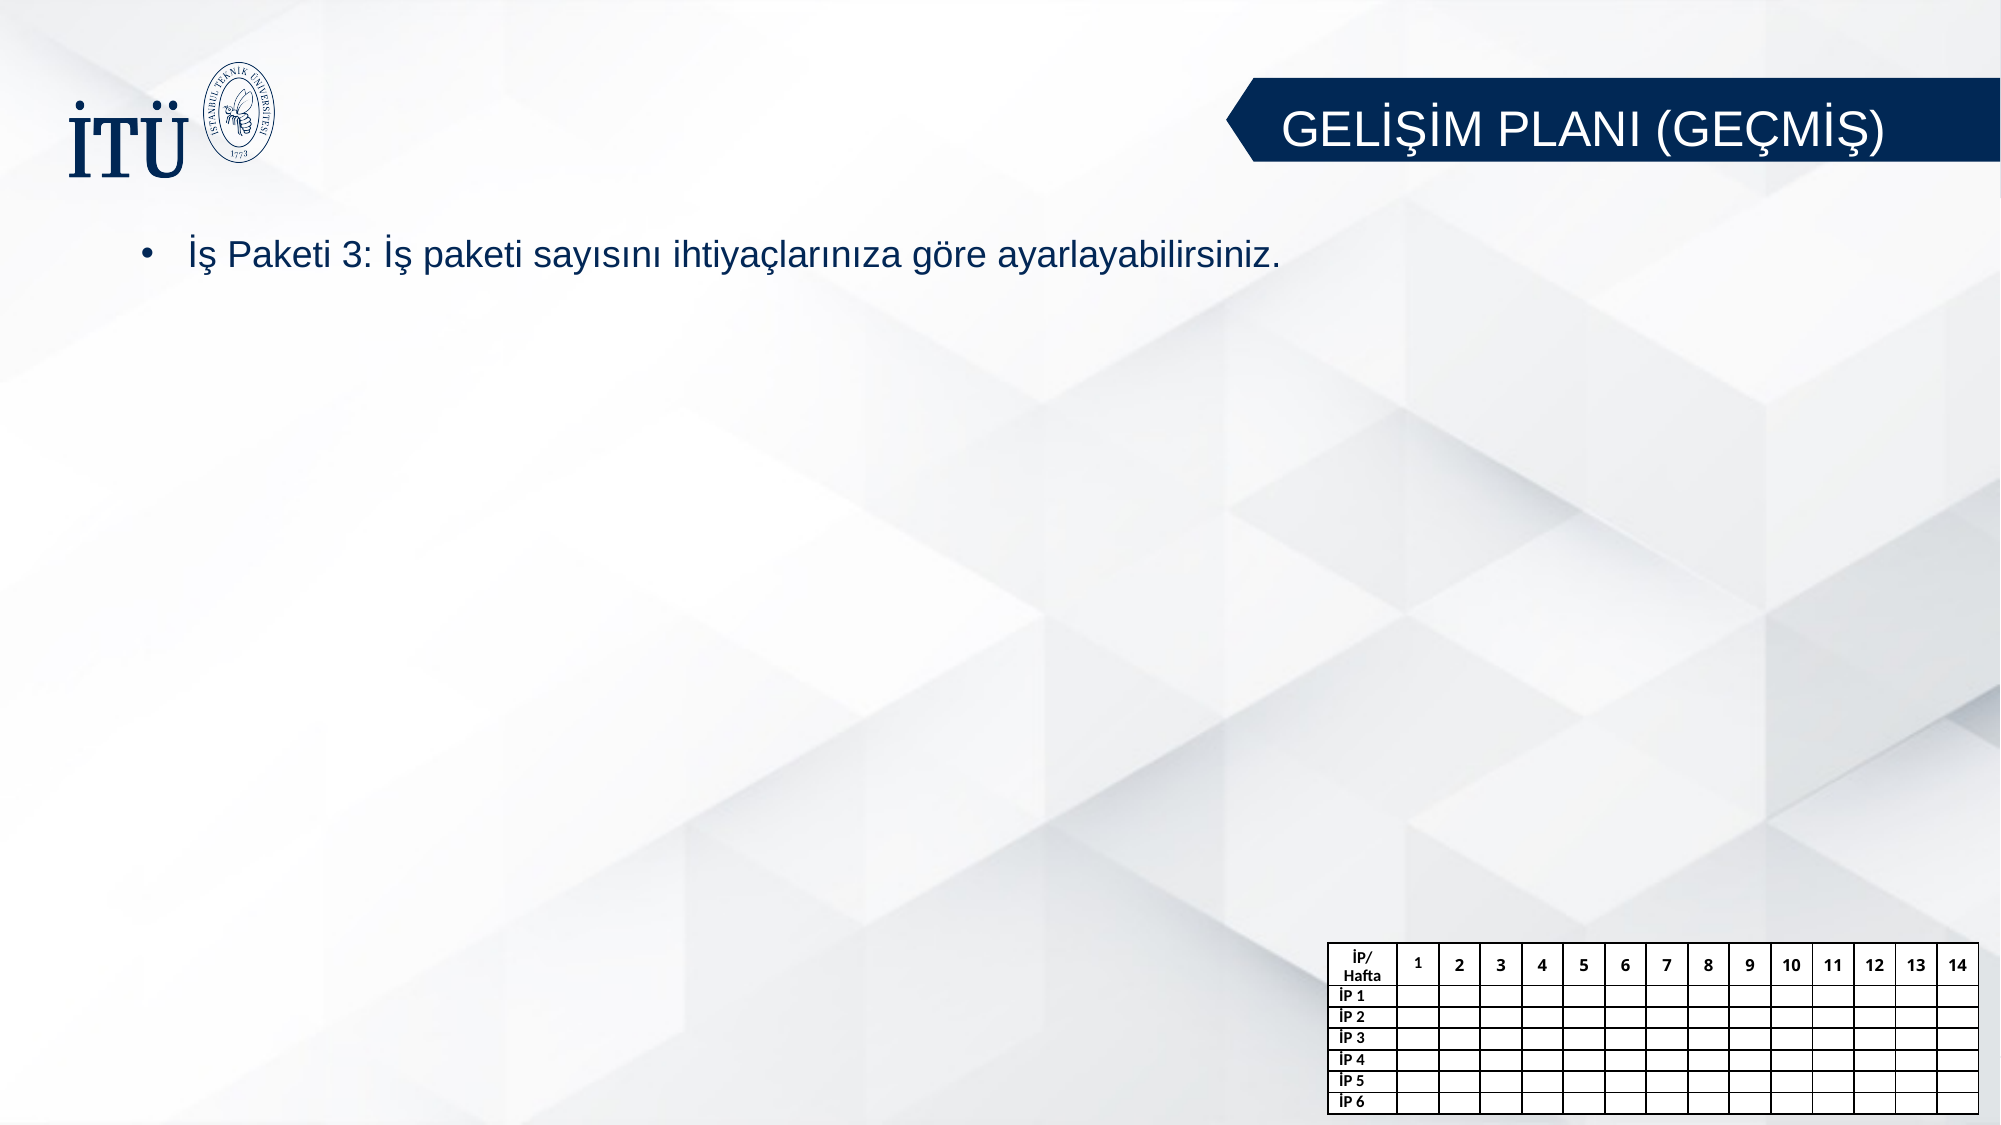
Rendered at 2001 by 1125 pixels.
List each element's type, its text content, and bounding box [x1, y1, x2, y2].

table_cell [1481, 1051, 1521, 1070]
table_cell [1730, 1029, 1770, 1049]
table_header 8 [1689, 944, 1728, 985]
table_header 12 [1855, 944, 1895, 985]
table_cell [1606, 1008, 1645, 1027]
table_cell İP 6 [1329, 1093, 1396, 1113]
table_cell [1689, 1093, 1728, 1113]
table_cell [1730, 1093, 1770, 1113]
table_cell [1606, 1051, 1645, 1070]
table_header 14 [1938, 944, 1978, 985]
table_cell [1896, 1093, 1936, 1113]
table_cell [1772, 1008, 1812, 1027]
table_cell [1564, 1008, 1604, 1027]
table_cell [1938, 1093, 1978, 1113]
table_cell [1772, 1072, 1812, 1092]
table_cell İP 5 [1329, 1072, 1396, 1092]
table_cell [1855, 1072, 1895, 1092]
table_cell [1398, 1051, 1438, 1070]
table_cell [1647, 1051, 1687, 1070]
table_cell [1564, 1093, 1604, 1113]
table_cell [1689, 1029, 1728, 1049]
table_cell [1938, 1008, 1978, 1027]
table_cell [1523, 1029, 1562, 1049]
table_cell [1855, 986, 1895, 1006]
table_cell [1564, 1072, 1604, 1092]
table_cell [1481, 1008, 1521, 1027]
table_header 13 [1896, 944, 1936, 985]
table_cell [1813, 1029, 1853, 1049]
table_cell [1606, 986, 1645, 1006]
table_cell İP 2 [1329, 1008, 1396, 1027]
table_cell [1523, 1093, 1562, 1113]
table_cell İP 3 [1329, 1029, 1396, 1049]
table_cell [1440, 1051, 1479, 1070]
table_cell [1398, 986, 1438, 1006]
table_cell [1440, 986, 1479, 1006]
table_header 3 [1481, 944, 1521, 985]
table_cell [1730, 1072, 1770, 1092]
text_box İş Paketi 3: İş paketi sayısını ihtiyaçlarınıza göre ayarlayabilirsiniz. [126, 222, 1848, 283]
table_cell [1730, 986, 1770, 1006]
table_cell [1855, 1093, 1895, 1113]
table_cell [1564, 986, 1604, 1006]
table_cell [1564, 1029, 1604, 1049]
table_cell [1855, 1008, 1895, 1027]
table_cell [1730, 1008, 1770, 1027]
table_header 11 [1813, 944, 1853, 985]
table_cell [1398, 1072, 1438, 1092]
table_cell [1813, 986, 1853, 1006]
table_cell [1689, 1008, 1728, 1027]
table_cell [1523, 1008, 1562, 1027]
table_cell [1813, 1072, 1853, 1092]
table_cell [1896, 1029, 1936, 1049]
table_cell [1938, 986, 1978, 1006]
table_cell [1938, 1029, 1978, 1049]
table_cell [1772, 1051, 1812, 1070]
table_cell İP 4 [1329, 1051, 1396, 1070]
table_cell [1606, 1093, 1645, 1113]
table_header 1 [1398, 944, 1438, 985]
table_cell [1398, 1029, 1438, 1049]
table_cell [1440, 1029, 1479, 1049]
table_cell [1440, 1093, 1479, 1113]
table_cell [1606, 1072, 1645, 1092]
table_cell [1647, 1072, 1687, 1092]
table_cell [1813, 1093, 1853, 1113]
table_cell [1481, 1072, 1521, 1092]
table_cell [1440, 1008, 1479, 1027]
table_cell [1813, 1008, 1853, 1027]
table_header 4 [1523, 944, 1562, 985]
table_cell [1772, 1029, 1812, 1049]
table_cell [1440, 1072, 1479, 1092]
table_cell [1896, 1008, 1936, 1027]
table_cell [1772, 986, 1812, 1006]
table_cell [1606, 1029, 1645, 1049]
table_cell [1481, 986, 1521, 1006]
table_cell [1855, 1051, 1895, 1070]
table_cell [1689, 986, 1728, 1006]
table_cell [1398, 1093, 1438, 1113]
table_cell [1481, 1029, 1521, 1049]
table_cell [1896, 986, 1936, 1006]
table_cell [1938, 1072, 1978, 1092]
table_cell [1730, 1051, 1770, 1070]
table_cell [1523, 1051, 1562, 1070]
table_cell [1564, 1051, 1604, 1070]
table_header 2 [1440, 944, 1479, 985]
table_cell [1772, 1093, 1812, 1113]
table_cell [1647, 1029, 1687, 1049]
table_cell [1523, 1072, 1562, 1092]
table_cell [1855, 1029, 1895, 1049]
text_box GELİŞİM PLANI (GEÇMİŞ) [1266, 89, 1903, 165]
table_cell [1647, 986, 1687, 1006]
table_cell [1938, 1051, 1978, 1070]
table_header 9 [1730, 944, 1770, 985]
table_cell [1647, 1093, 1687, 1113]
table_cell [1896, 1072, 1936, 1092]
table_cell [1689, 1072, 1728, 1092]
table_cell [1813, 1051, 1853, 1070]
table_cell [1689, 1051, 1728, 1070]
table_header 7 [1647, 944, 1687, 985]
table_header 5 [1564, 944, 1604, 985]
picture [0, 0, 2001, 1125]
table_cell [1647, 1008, 1687, 1027]
table_header İP/ Hafta [1329, 944, 1396, 985]
table_cell [1481, 1093, 1521, 1113]
table_header 10 [1772, 944, 1812, 985]
table_cell [1398, 1008, 1438, 1027]
table_header 6 [1606, 944, 1645, 985]
table_cell İP 1 [1329, 986, 1396, 1006]
table_cell [1523, 986, 1562, 1006]
table_cell [1896, 1051, 1936, 1070]
